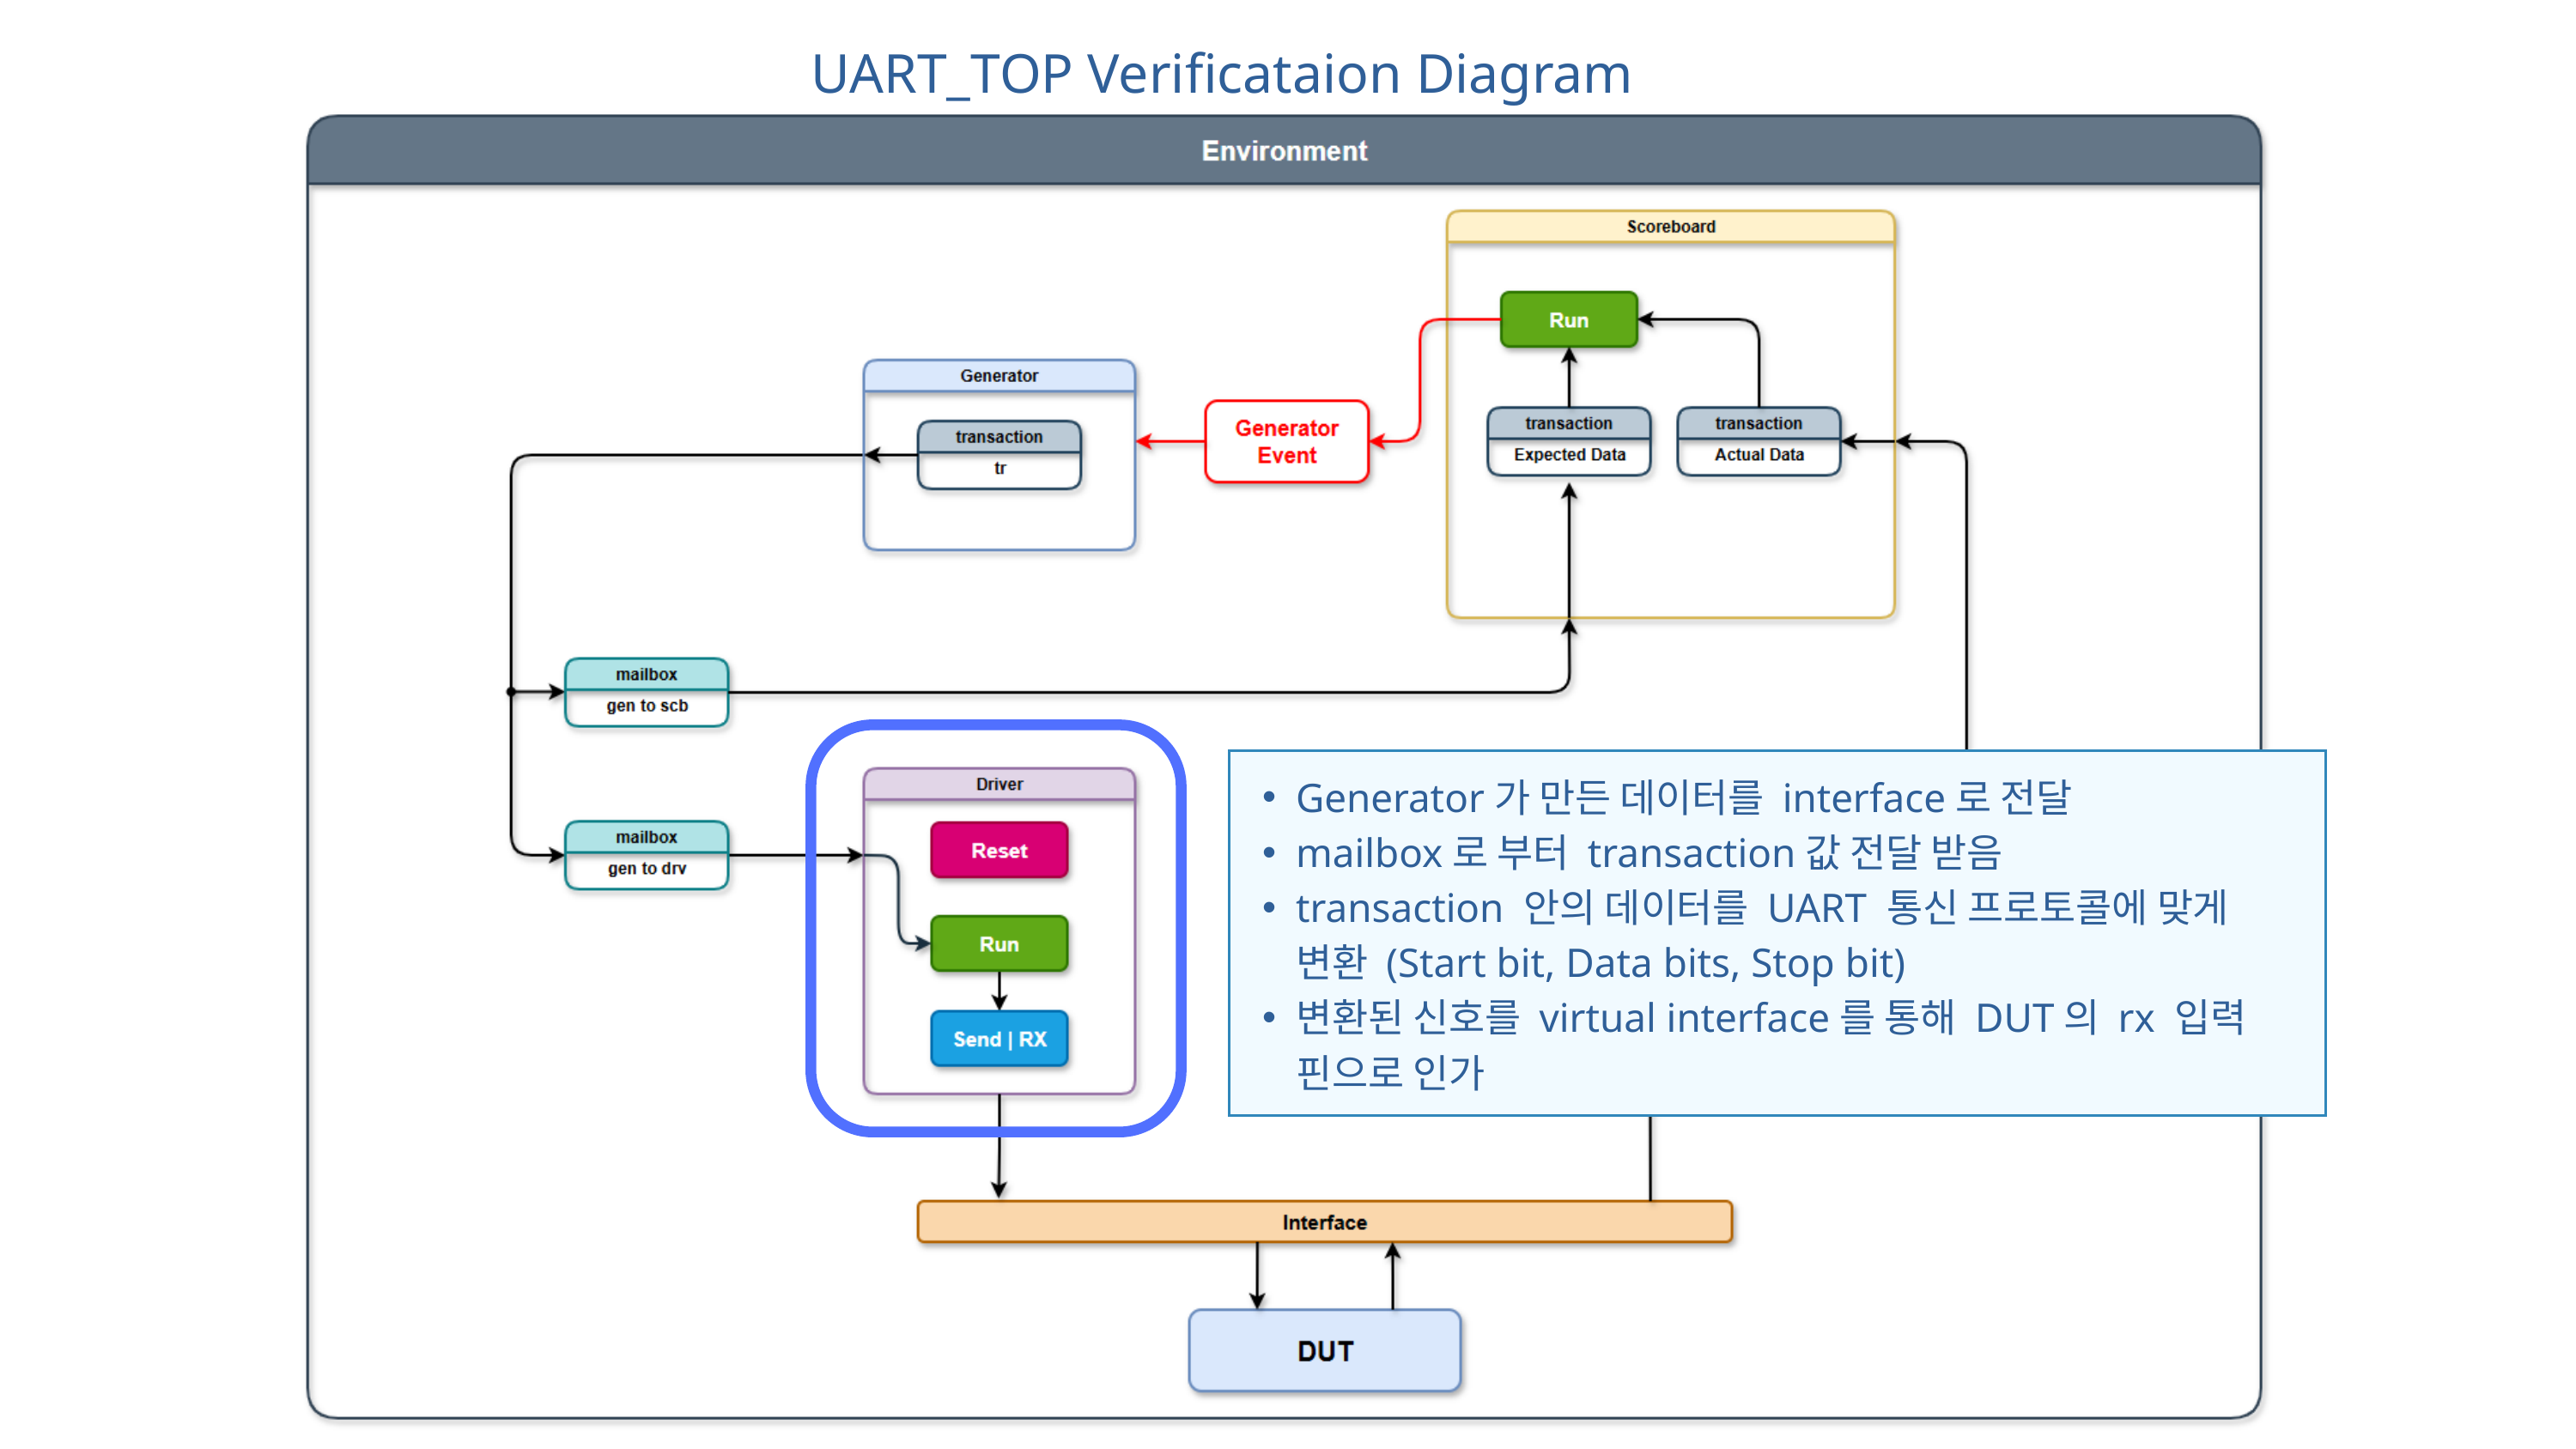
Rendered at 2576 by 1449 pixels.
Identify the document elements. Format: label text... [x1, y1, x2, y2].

text_box [297, 104, 2279, 1436]
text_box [1229, 749, 2327, 1116]
text_box UART_TOP Verificataion Diagram [811, 28, 1765, 105]
text_box [809, 723, 1183, 1134]
